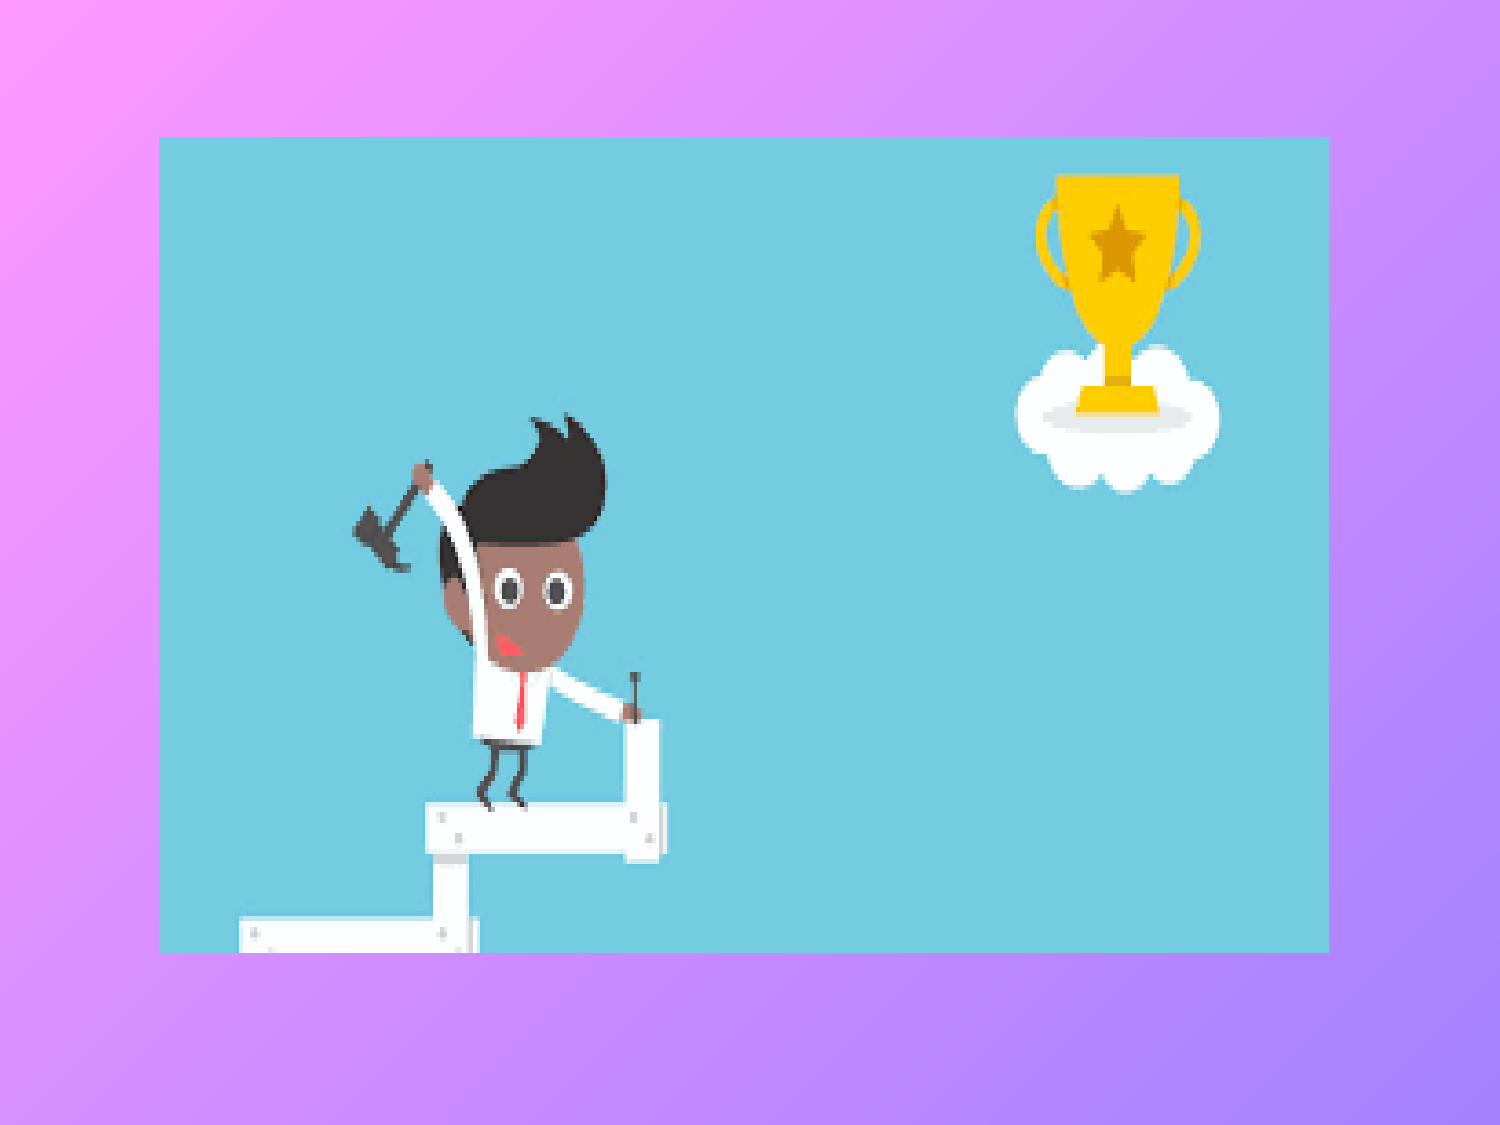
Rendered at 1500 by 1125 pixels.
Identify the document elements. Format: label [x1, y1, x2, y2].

picture [159, 136, 1329, 953]
